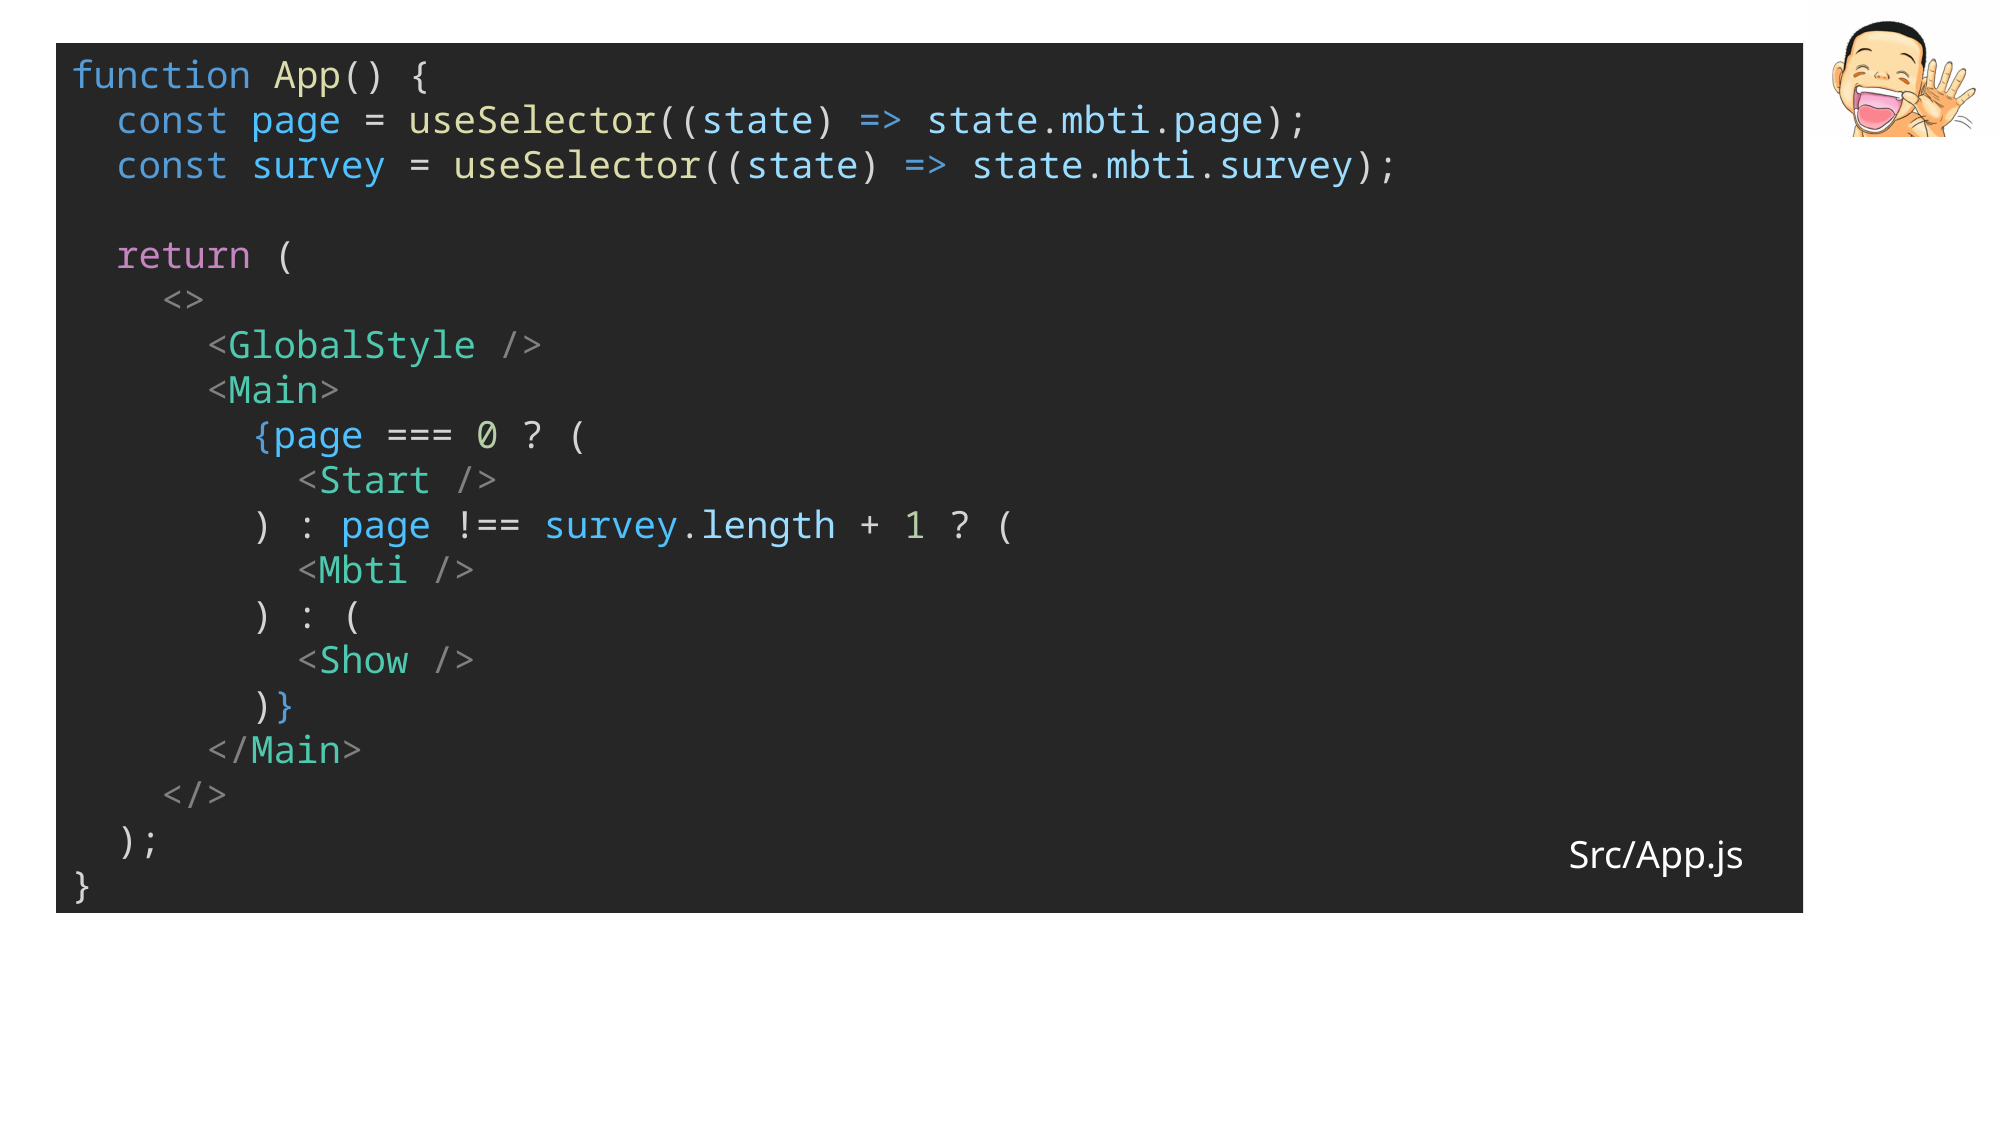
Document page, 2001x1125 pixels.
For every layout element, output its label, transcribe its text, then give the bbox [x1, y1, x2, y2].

text_box function App() { const page = useSelector((state) => state.mbti.page); const survey = useSelector((state) => state.mbti.survey); return ( <> <GlobalStyle /> <Main> {page === 0 ? ( <Start /> ) : page !== survey.length + 1 ? ( <Mbti /> ) : ( <Show /> )} </Main> </> ); } [56, 43, 1804, 913]
picture [1808, 0, 2000, 137]
text_box Src/App.js [1554, 823, 1759, 884]
